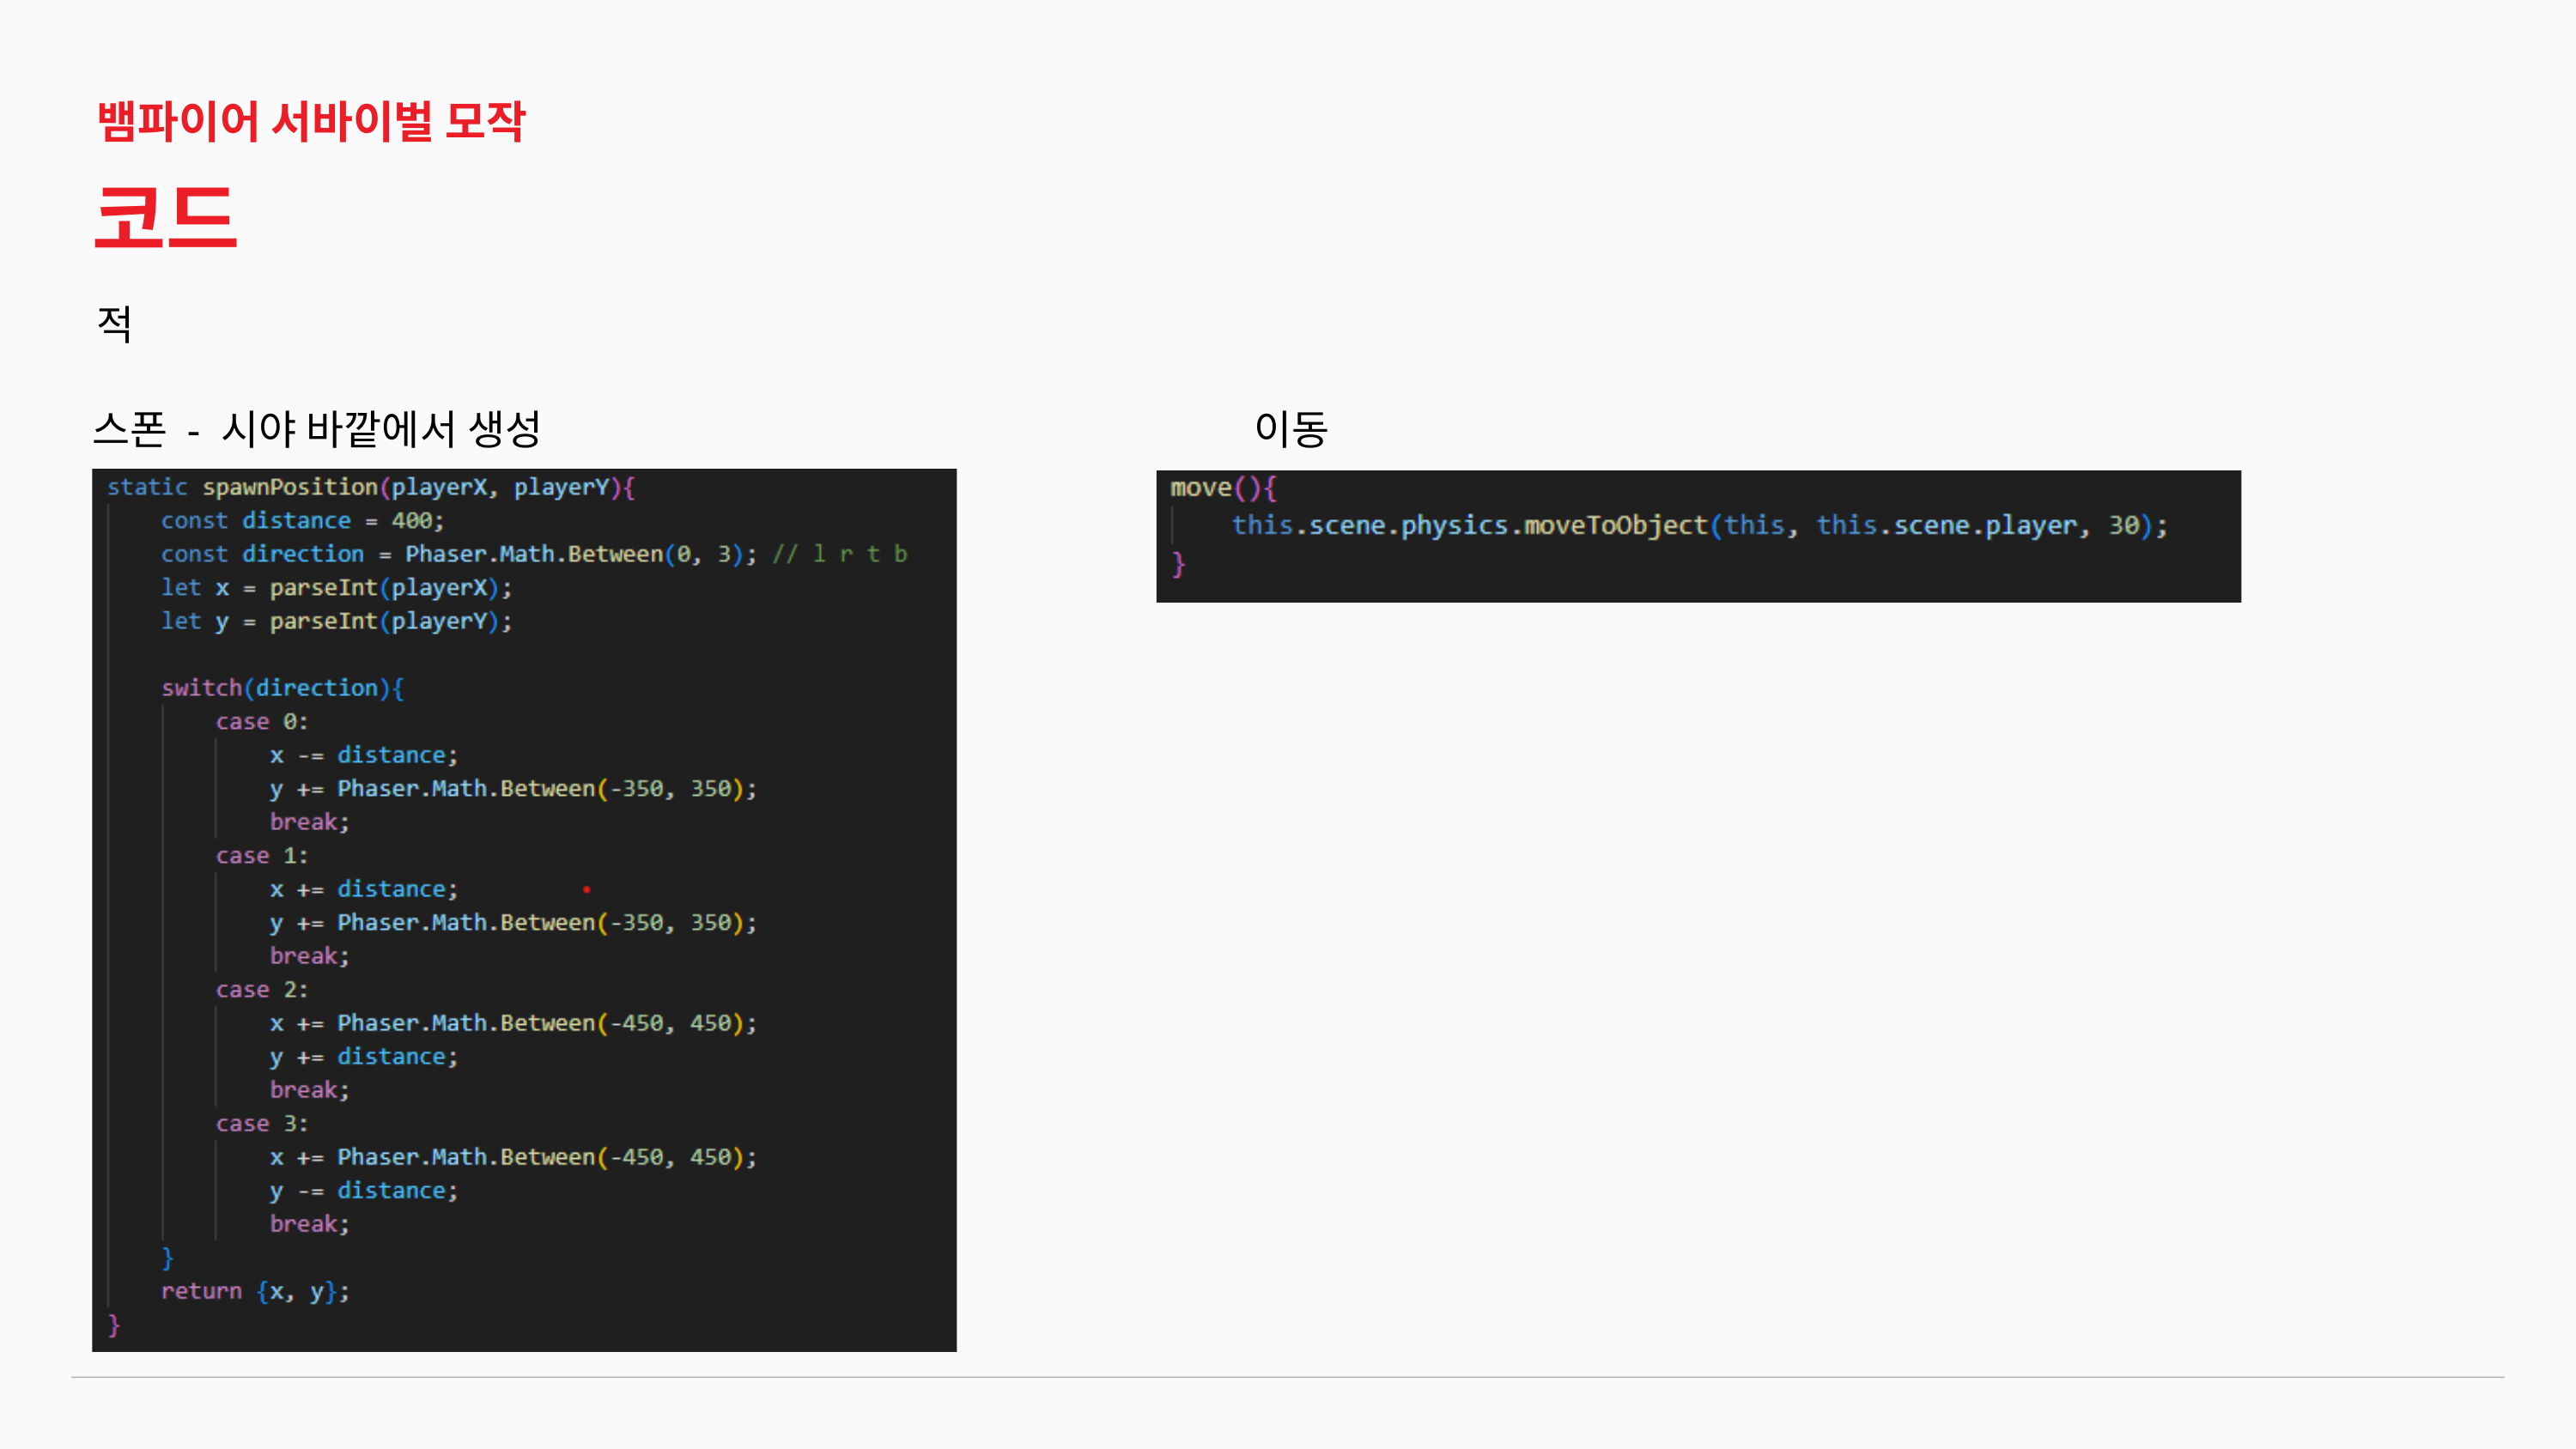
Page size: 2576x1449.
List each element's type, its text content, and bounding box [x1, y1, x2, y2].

text_box 뱀파이어 서바이벌 모작 [96, 85, 534, 149]
text_box 적 [96, 291, 368, 349]
text_box [1156, 470, 2242, 603]
text_box 이동 [1254, 396, 2558, 454]
text_box [92, 469, 957, 1352]
text_box 코드 [92, 152, 240, 379]
text_box 스폰 - 시야 바깥에서 생성 [92, 396, 1254, 454]
